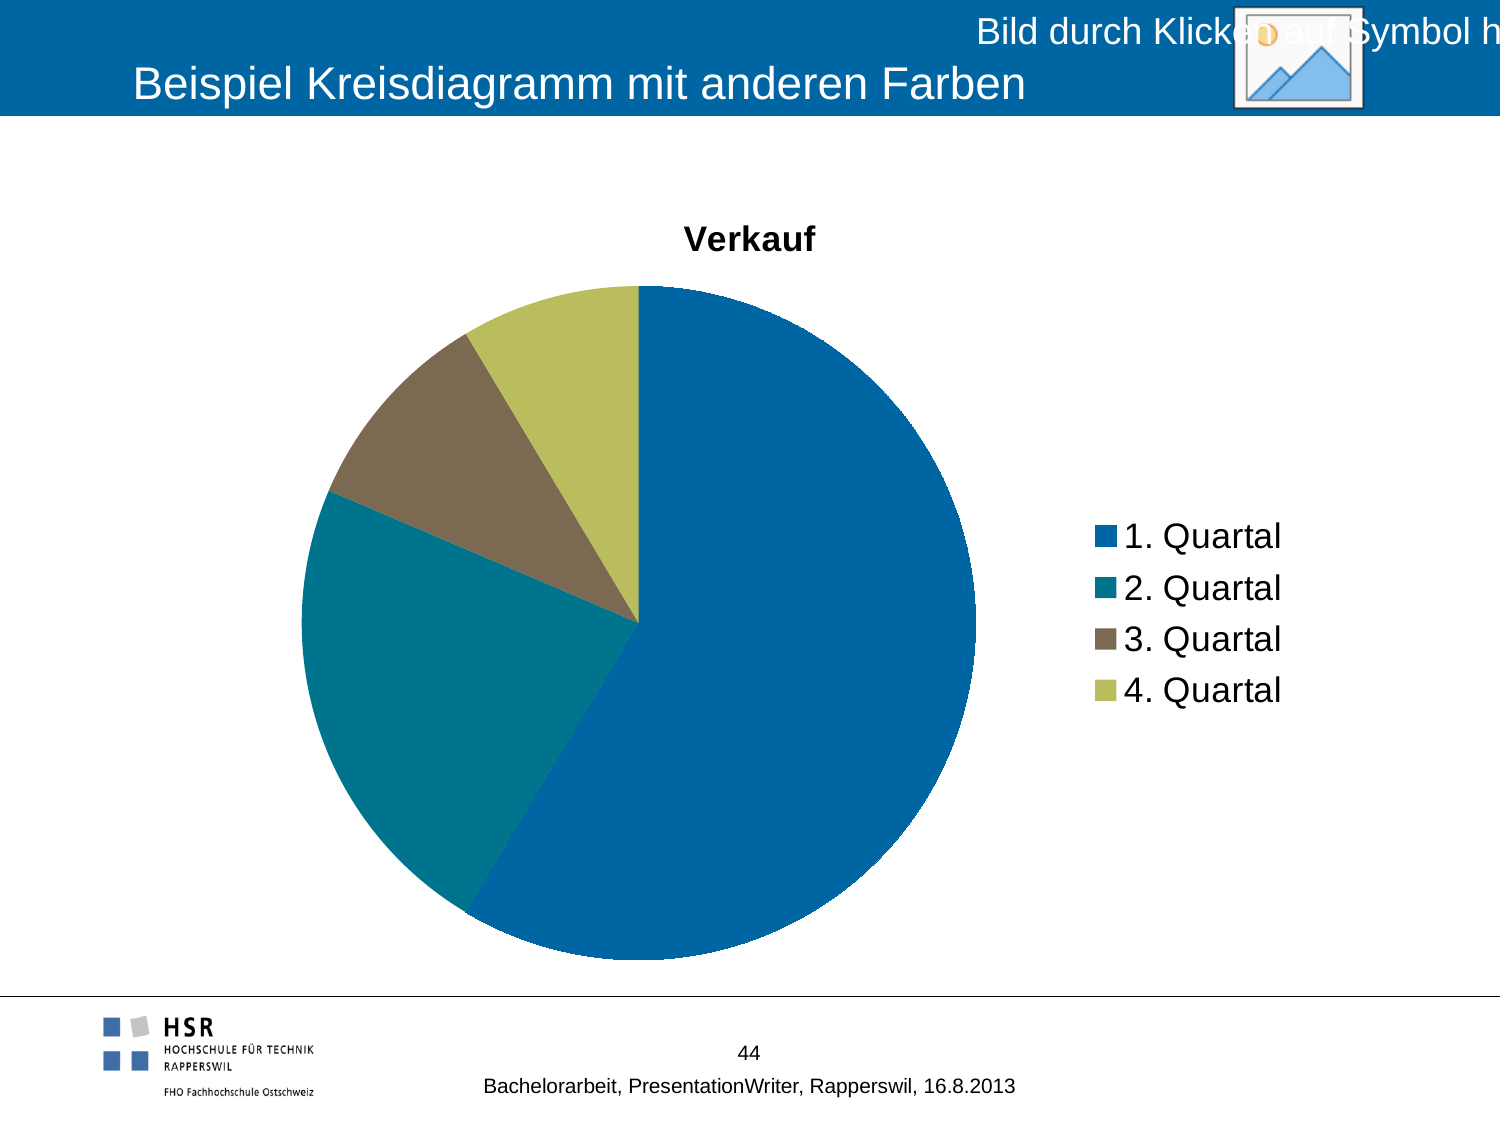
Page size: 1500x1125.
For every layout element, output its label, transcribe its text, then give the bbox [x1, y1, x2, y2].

chart [76, 184, 1424, 977]
footer Bachelorarbeit, PresentationWriter, Rapperswil, 16.8.2013 [412, 1064, 1087, 1106]
picture [1097, 0, 1500, 117]
slide_number 44 [413, 1042, 1085, 1062]
picture [60, 1001, 327, 1111]
title Beispiel Kreisdiagramm mit anderen Farben [0, 0, 1095, 116]
